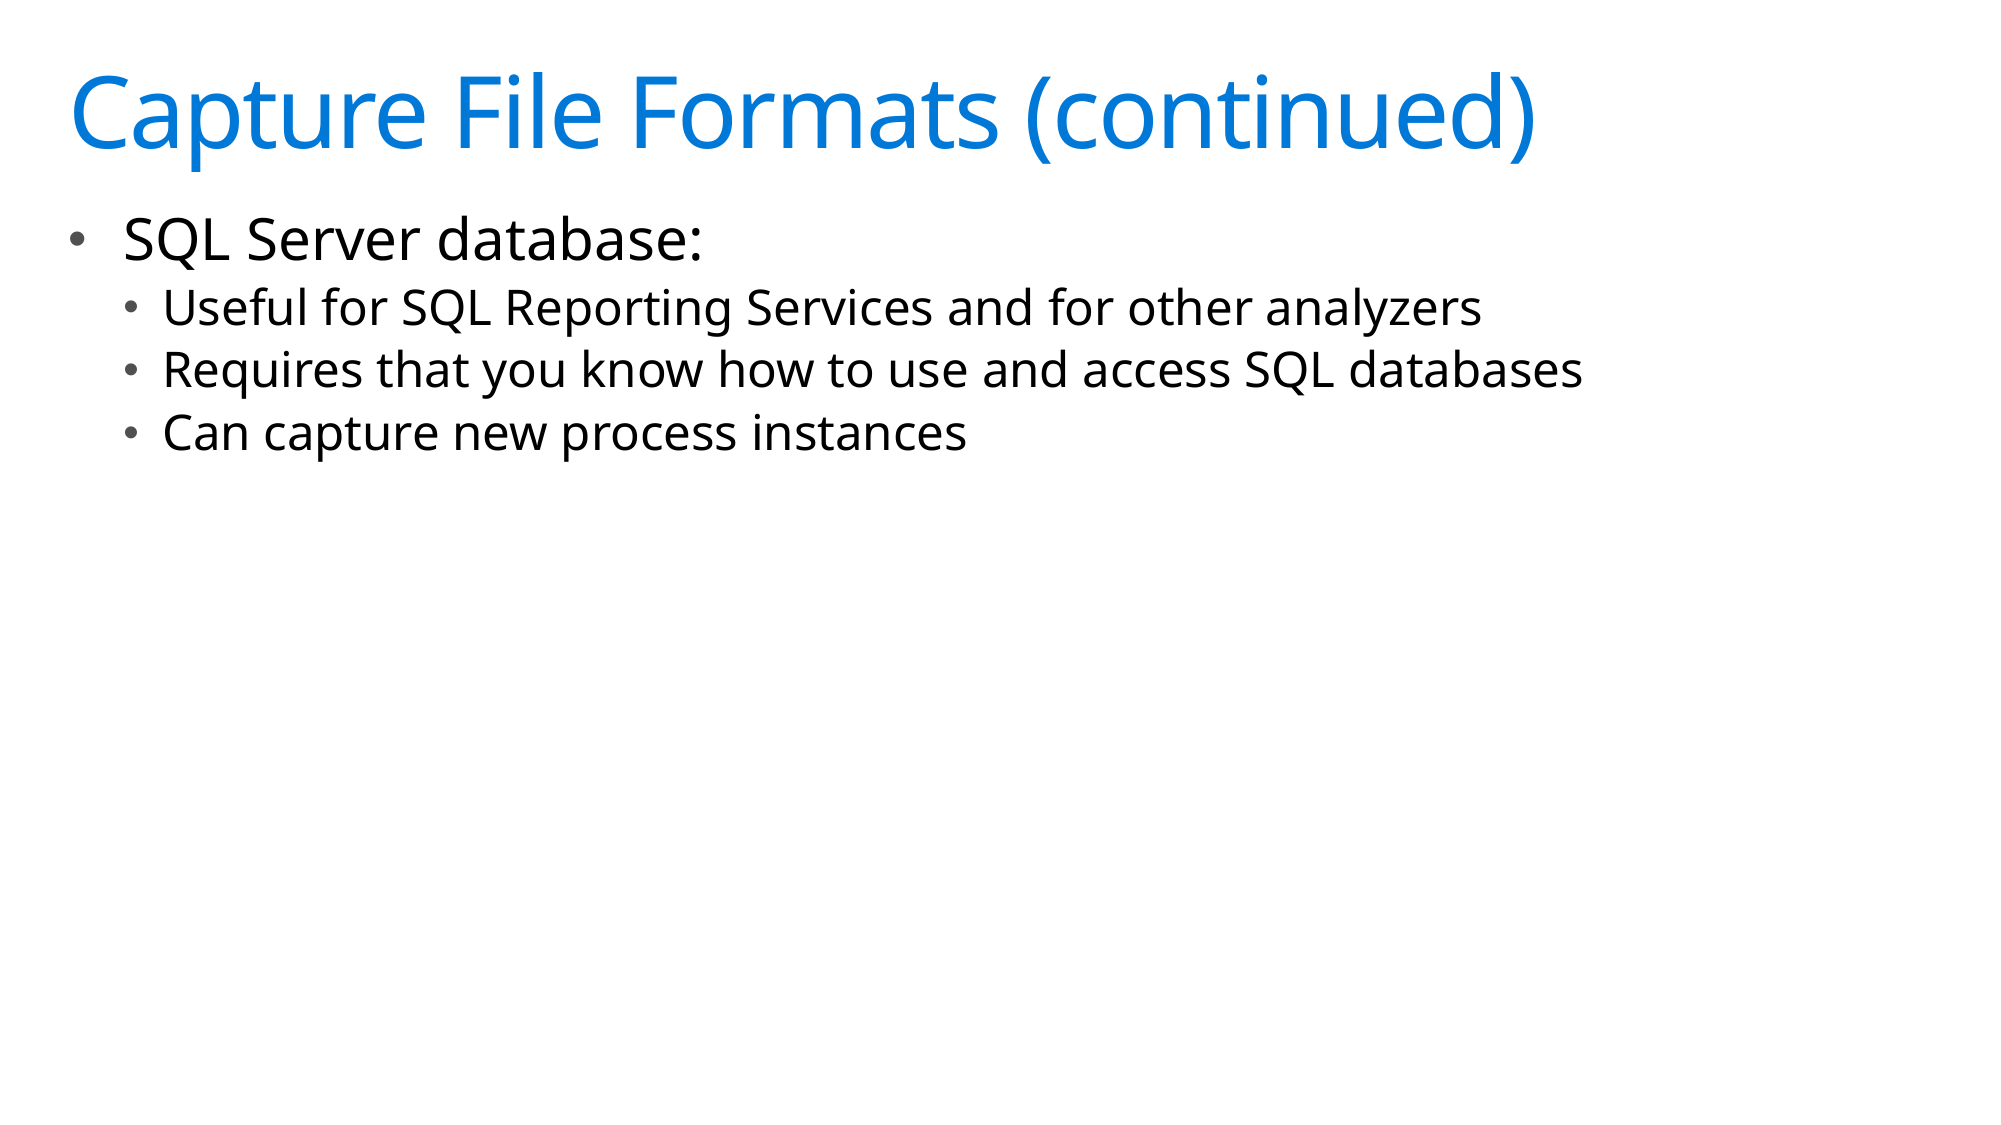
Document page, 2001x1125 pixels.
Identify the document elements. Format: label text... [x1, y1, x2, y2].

list SQL Server database: Useful for SQL Reporting Services and for other analyzers Requires that you know how to use and access SQL databases Can capture new process instances [44, 196, 1956, 507]
title Capture File Formats (continued) [44, 47, 1957, 196]
